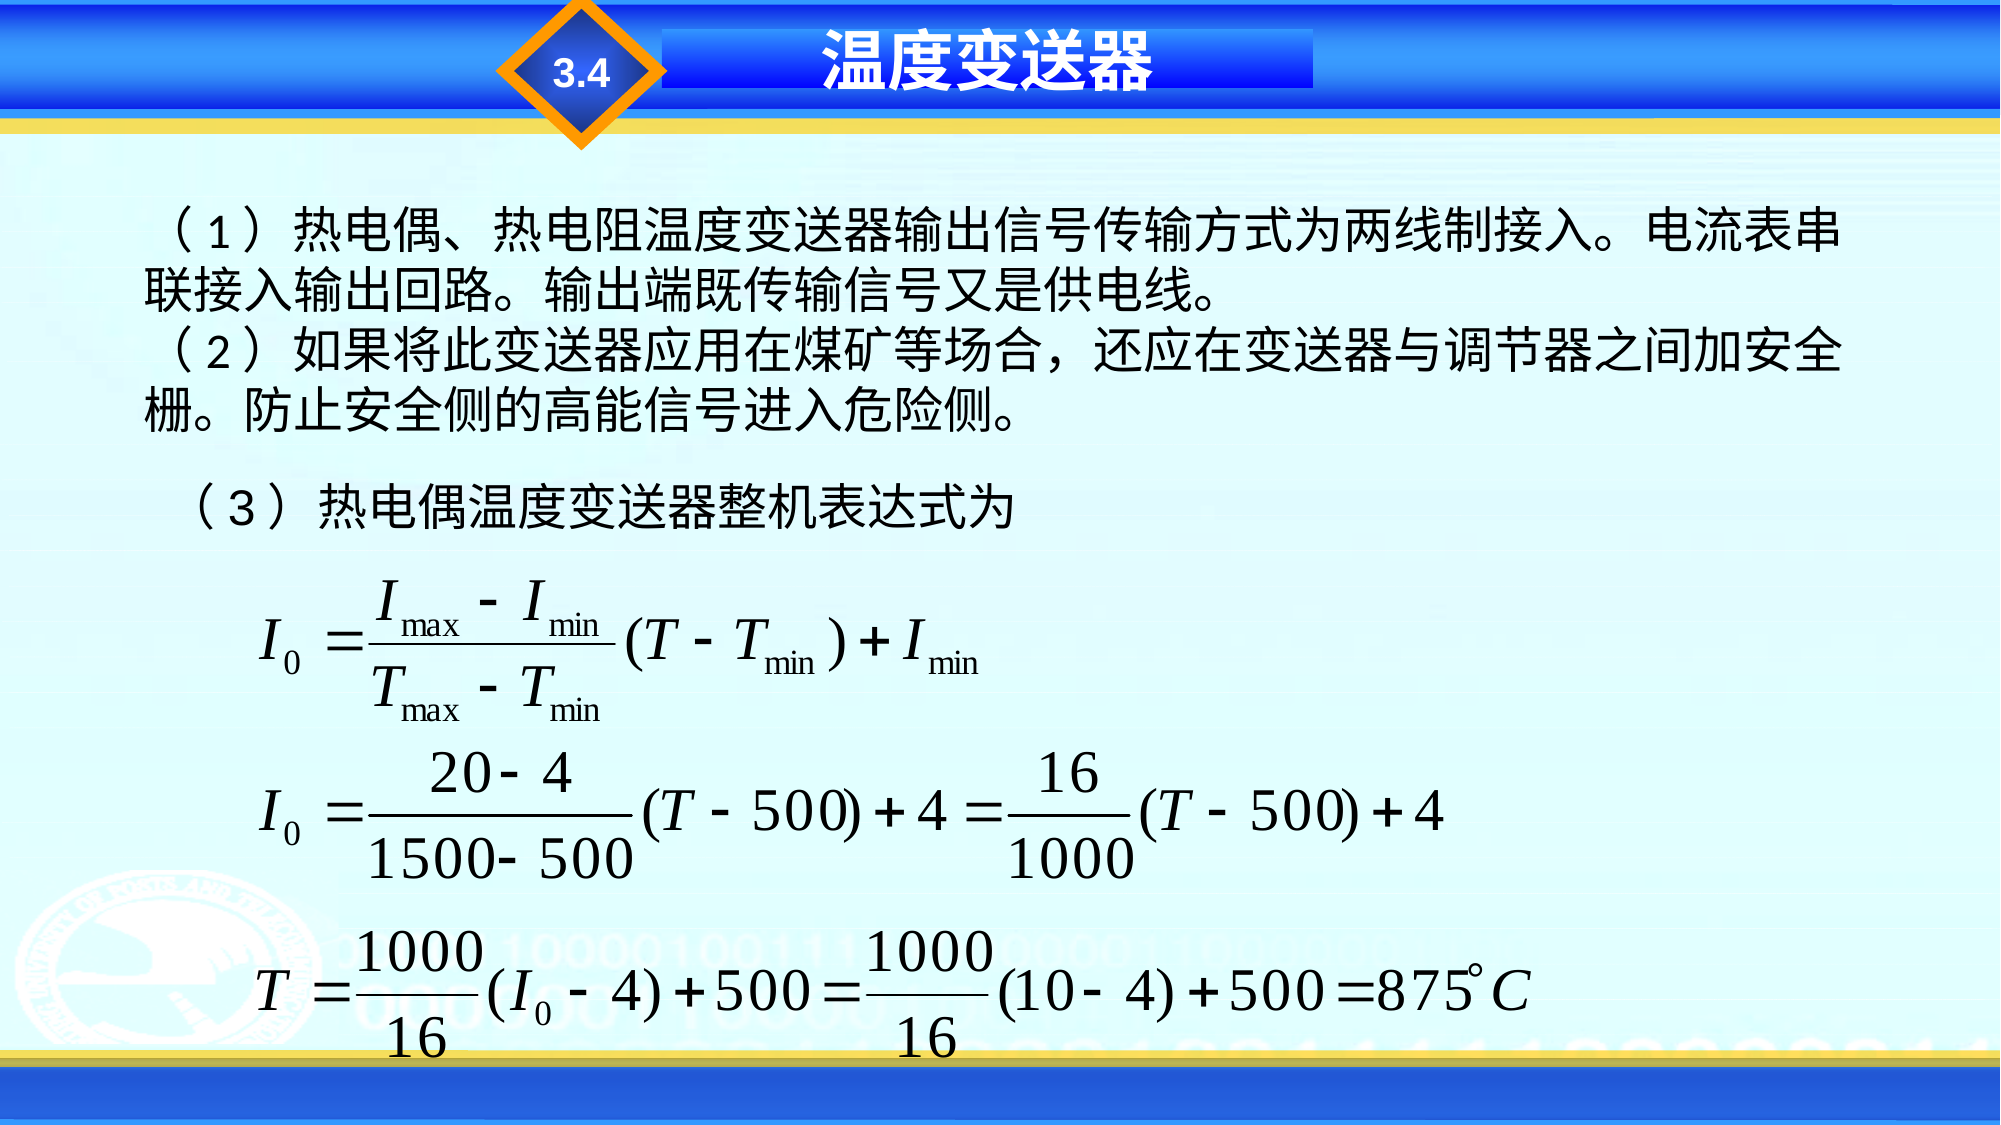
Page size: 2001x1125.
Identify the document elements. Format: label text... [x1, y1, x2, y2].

picture [0, 1067, 2000, 1120]
picture [588, 0, 2001, 116]
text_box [248, 734, 1454, 892]
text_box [248, 563, 995, 734]
text_box （3）热电偶温度变送器整机表达式为 [151, 467, 1092, 543]
text_box （1）热电偶、热电阻温度变送器输出信号传输方式为两线制接入。电流表串联接入输出回路。输出端既传输信号又是供电线。 （2）如果将此变送器应用在煤矿等场合，还应在变送器与调节器之间加安全栅。防止安全侧的高能信号进入危险侧。 [128, 191, 1877, 507]
picture [0, 5, 574, 109]
text_box 温度变送器 [661, 29, 1313, 88]
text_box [248, 913, 1544, 1071]
text_box 3.4 [504, 0, 659, 142]
